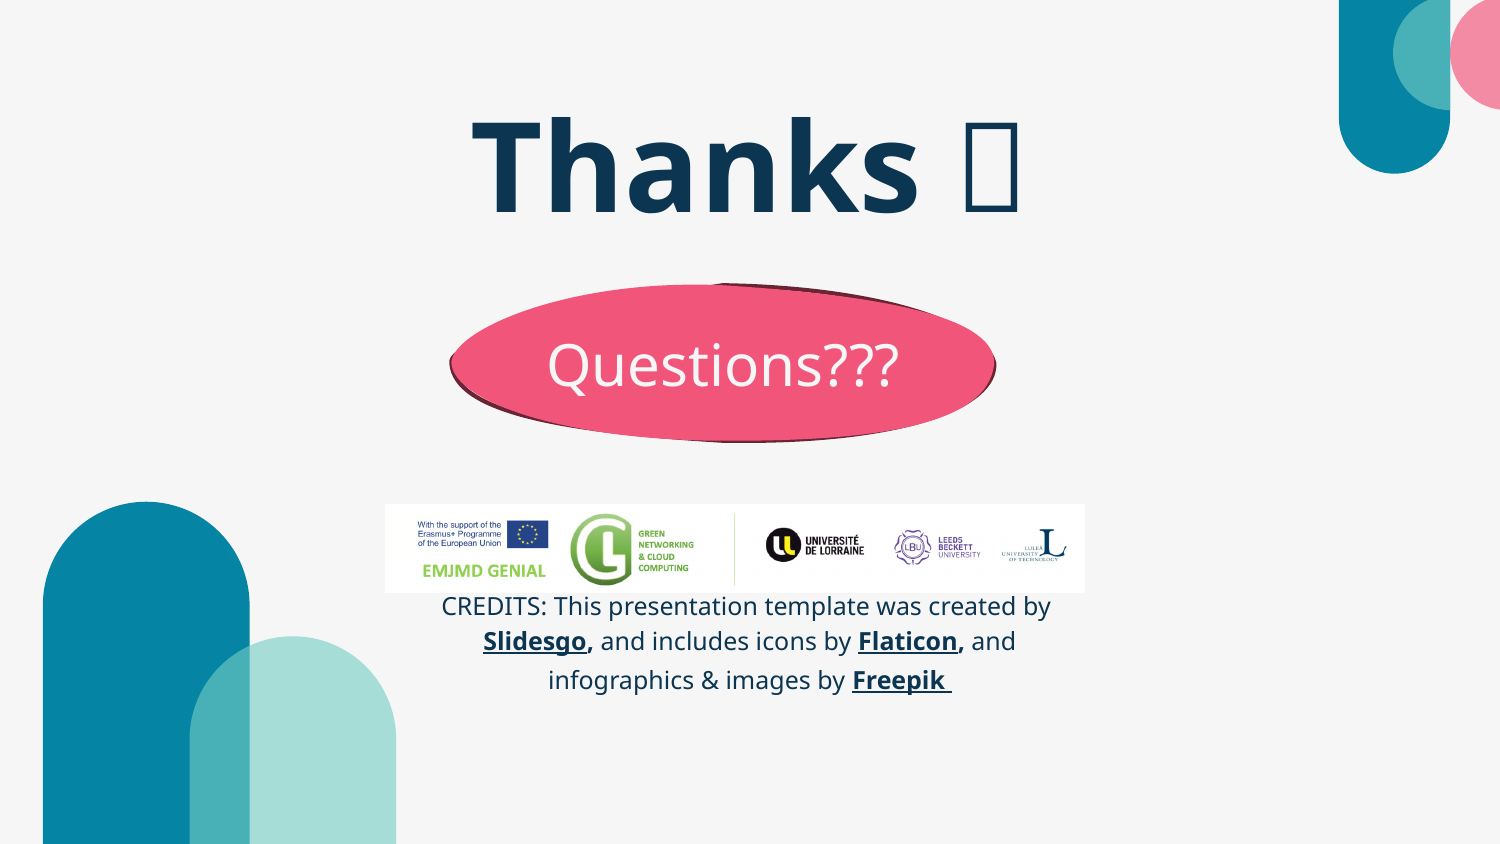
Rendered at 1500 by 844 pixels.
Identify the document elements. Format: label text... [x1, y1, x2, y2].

title Thanks  [385, 72, 1115, 246]
picture [384, 503, 1085, 594]
text_box Questions??? [449, 283, 997, 443]
